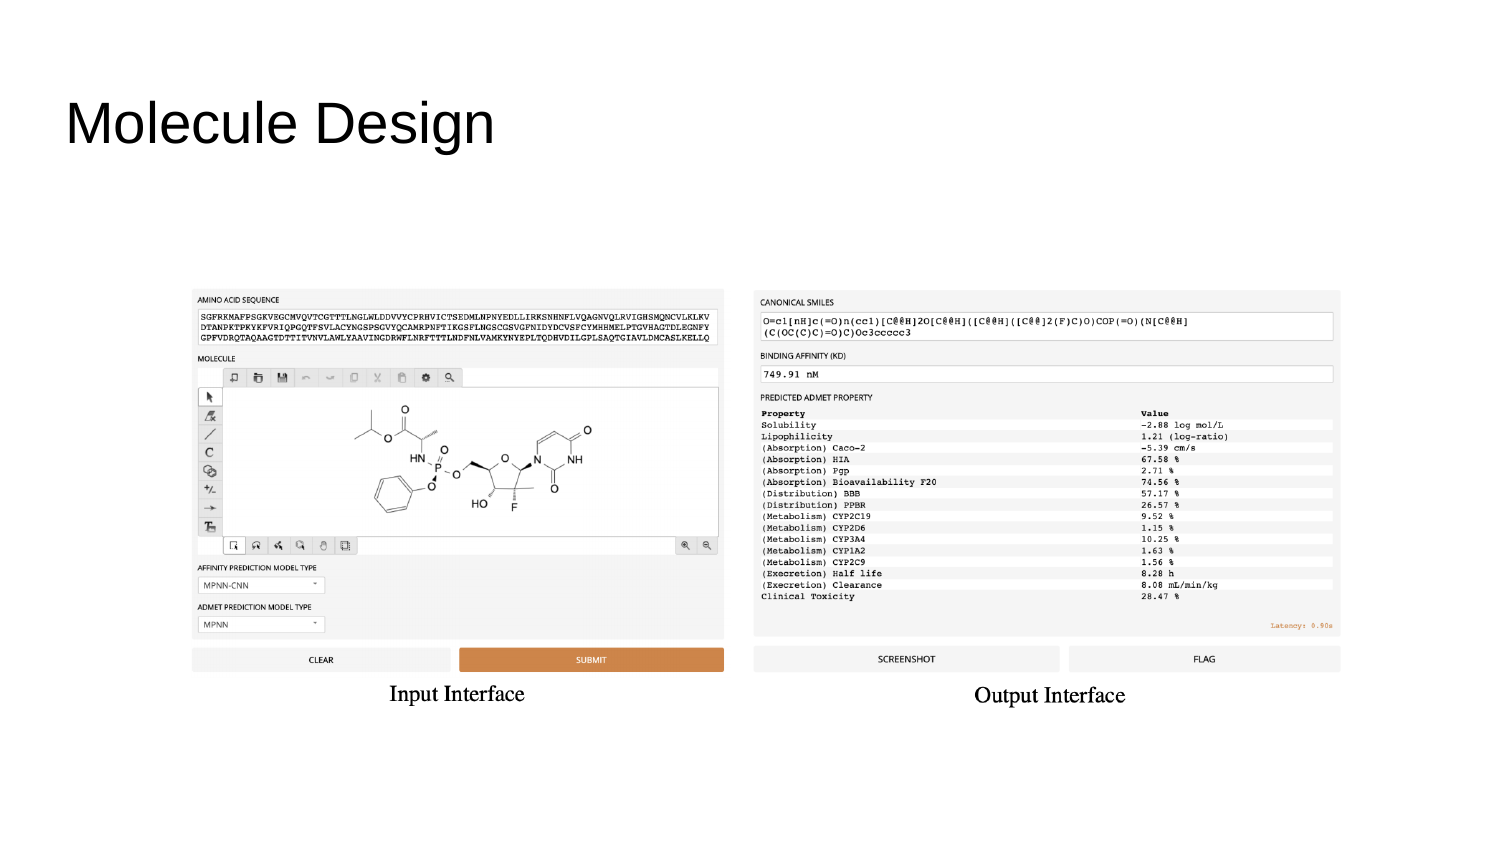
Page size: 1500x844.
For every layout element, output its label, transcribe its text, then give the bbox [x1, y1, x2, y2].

text_box Molecule Design [63, 82, 1100, 155]
picture [112, 209, 1413, 719]
